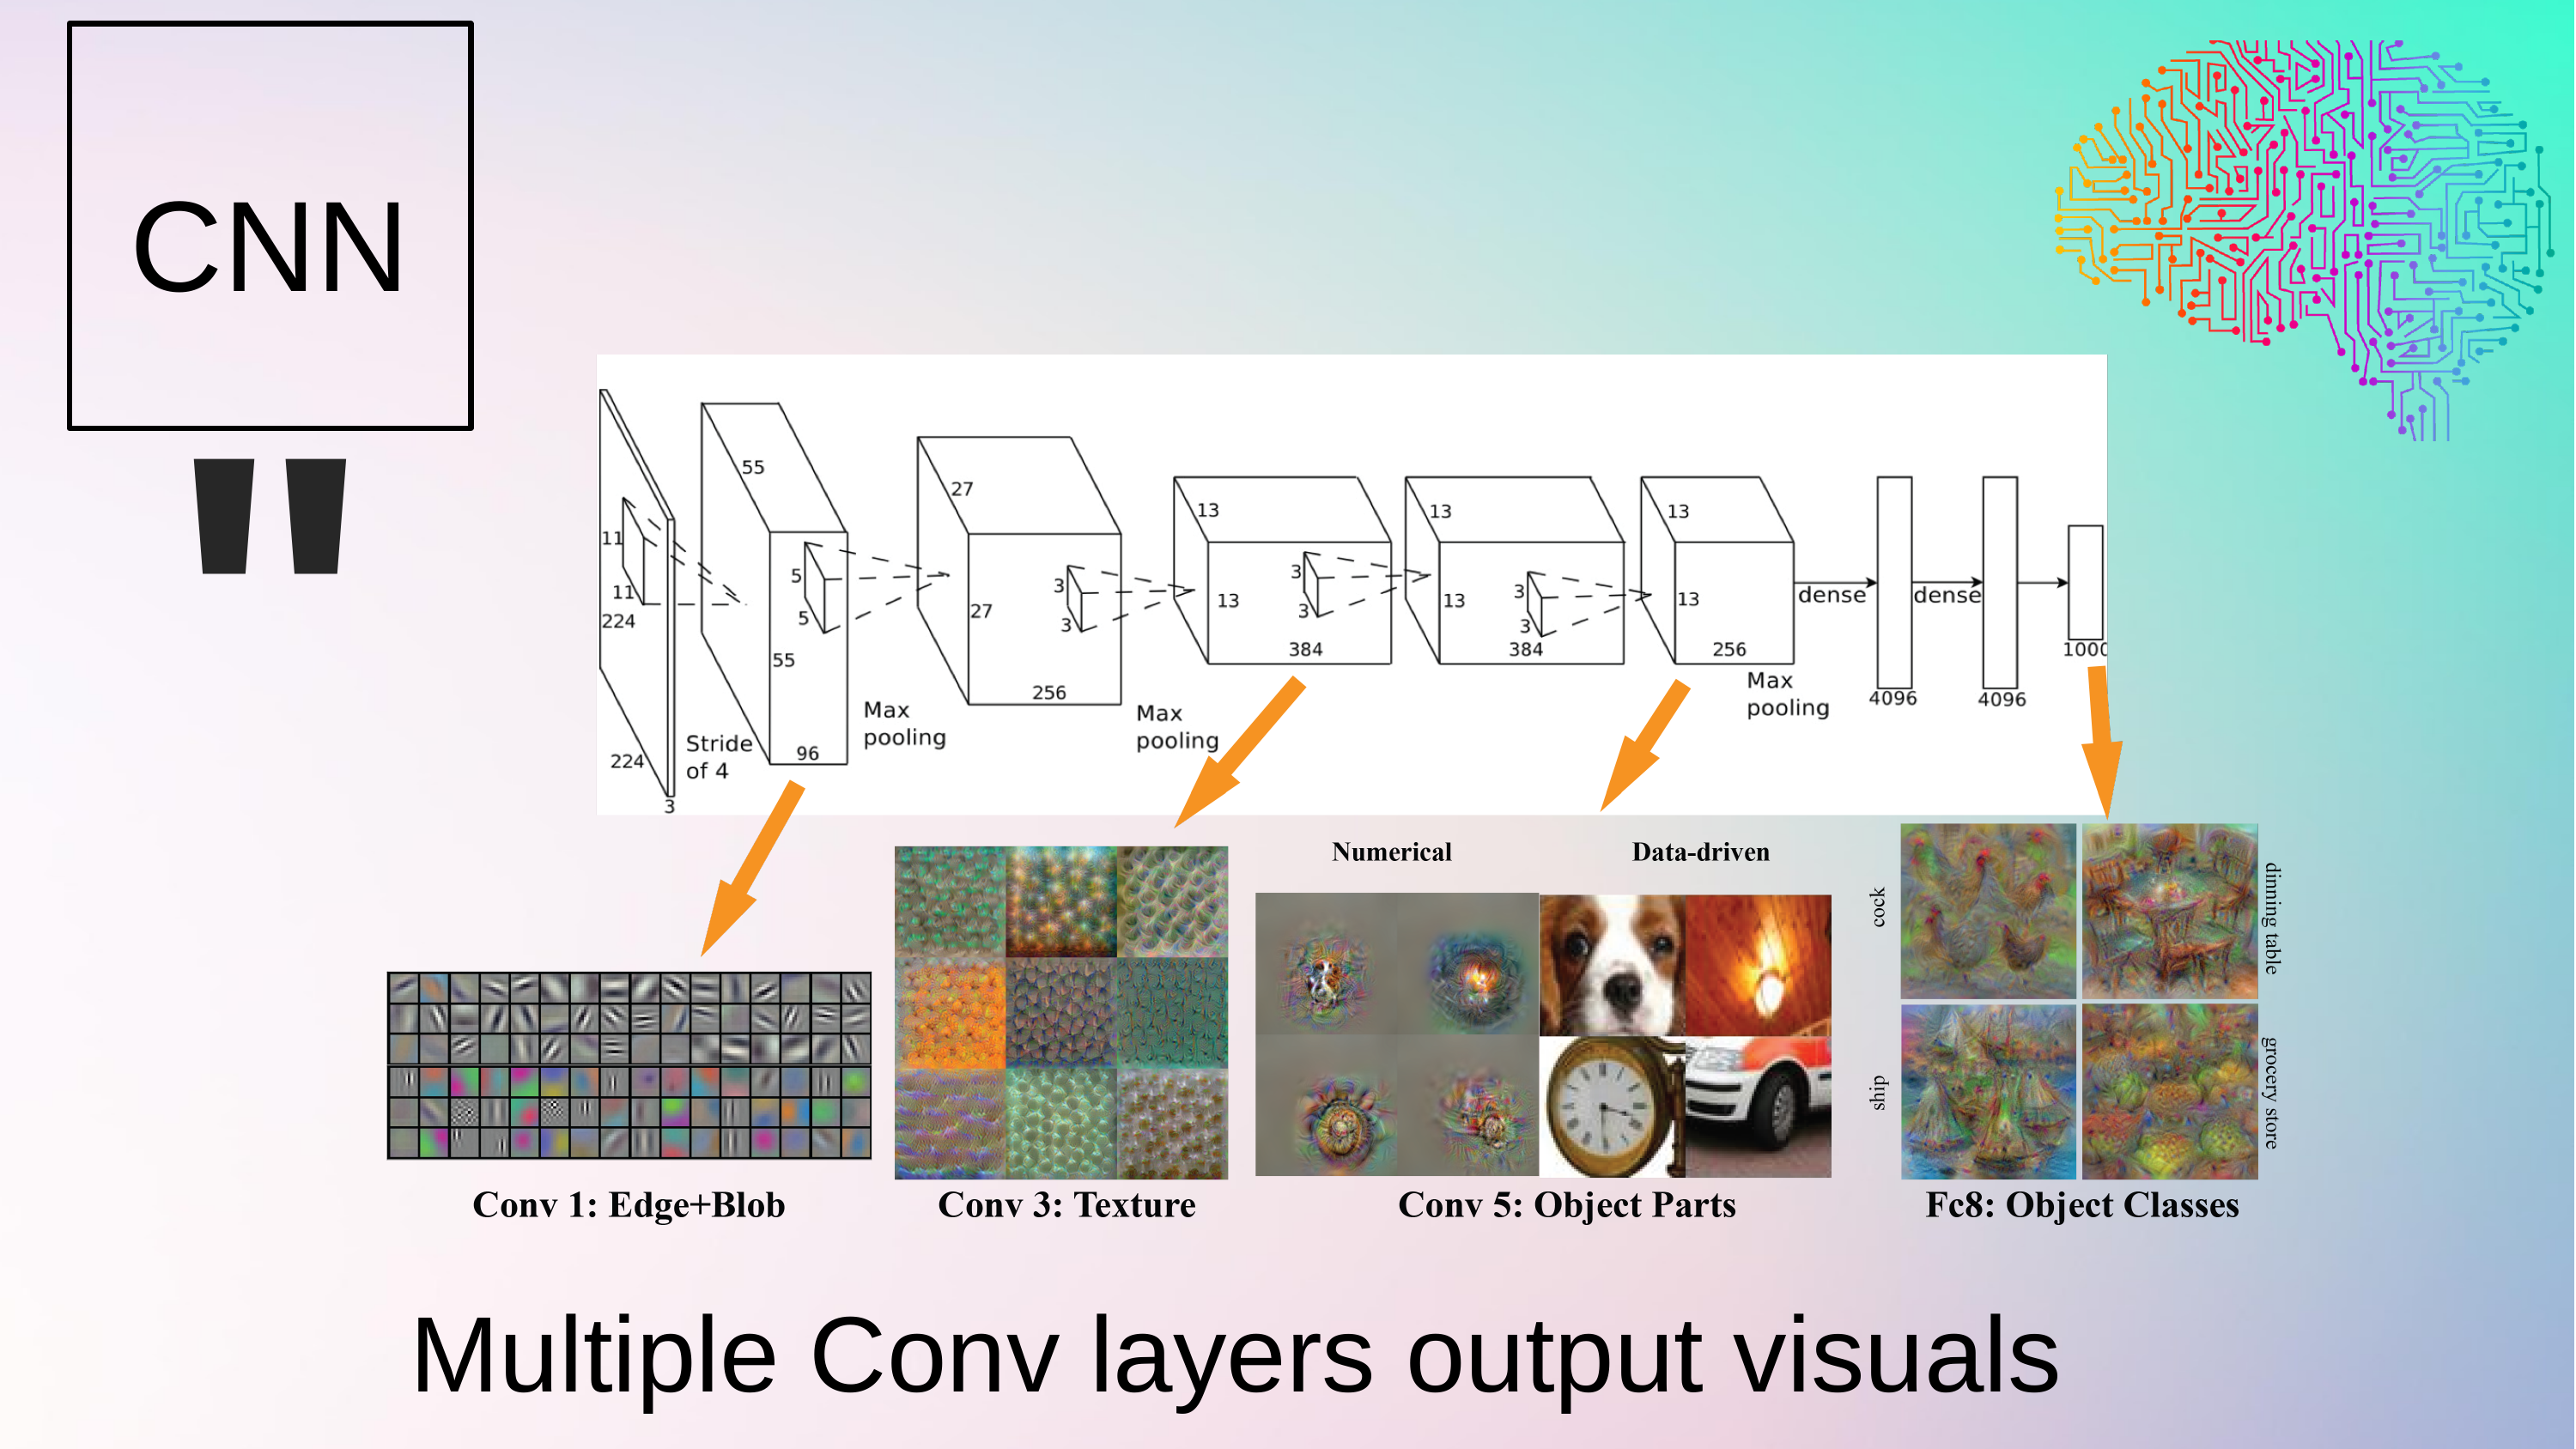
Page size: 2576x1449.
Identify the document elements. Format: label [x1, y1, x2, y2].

picture [0, 0, 2576, 1449]
text_box [69, 14, 471, 429]
